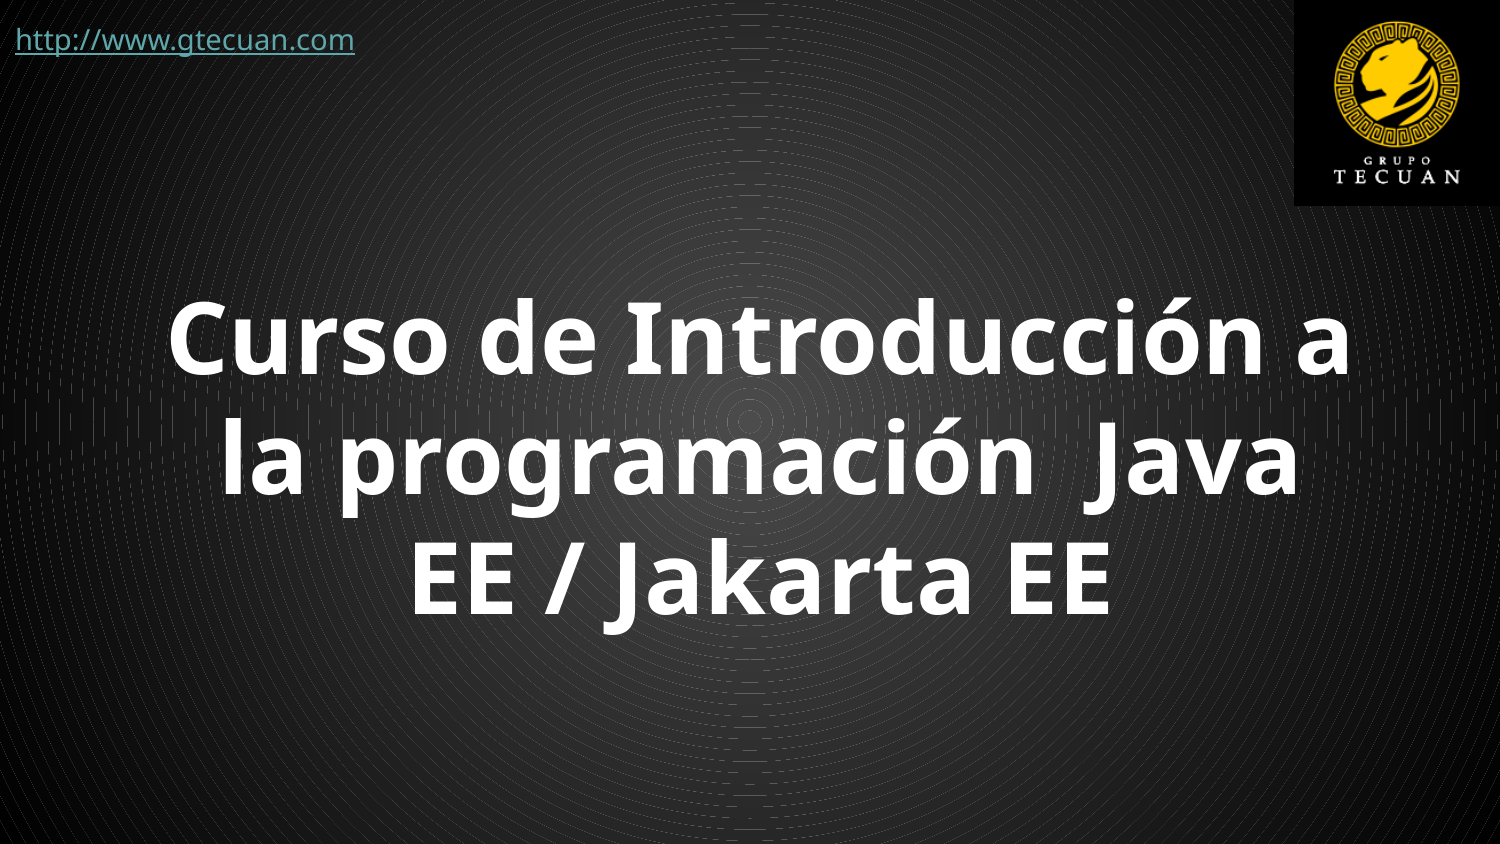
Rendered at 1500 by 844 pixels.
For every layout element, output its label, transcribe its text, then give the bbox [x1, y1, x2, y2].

subtitle http://www.gtecuan.com [0, 6, 386, 61]
picture [1293, 0, 1500, 207]
title Curso de Introducción a la programación Java EE / Jakarta EE [112, 259, 1410, 650]
